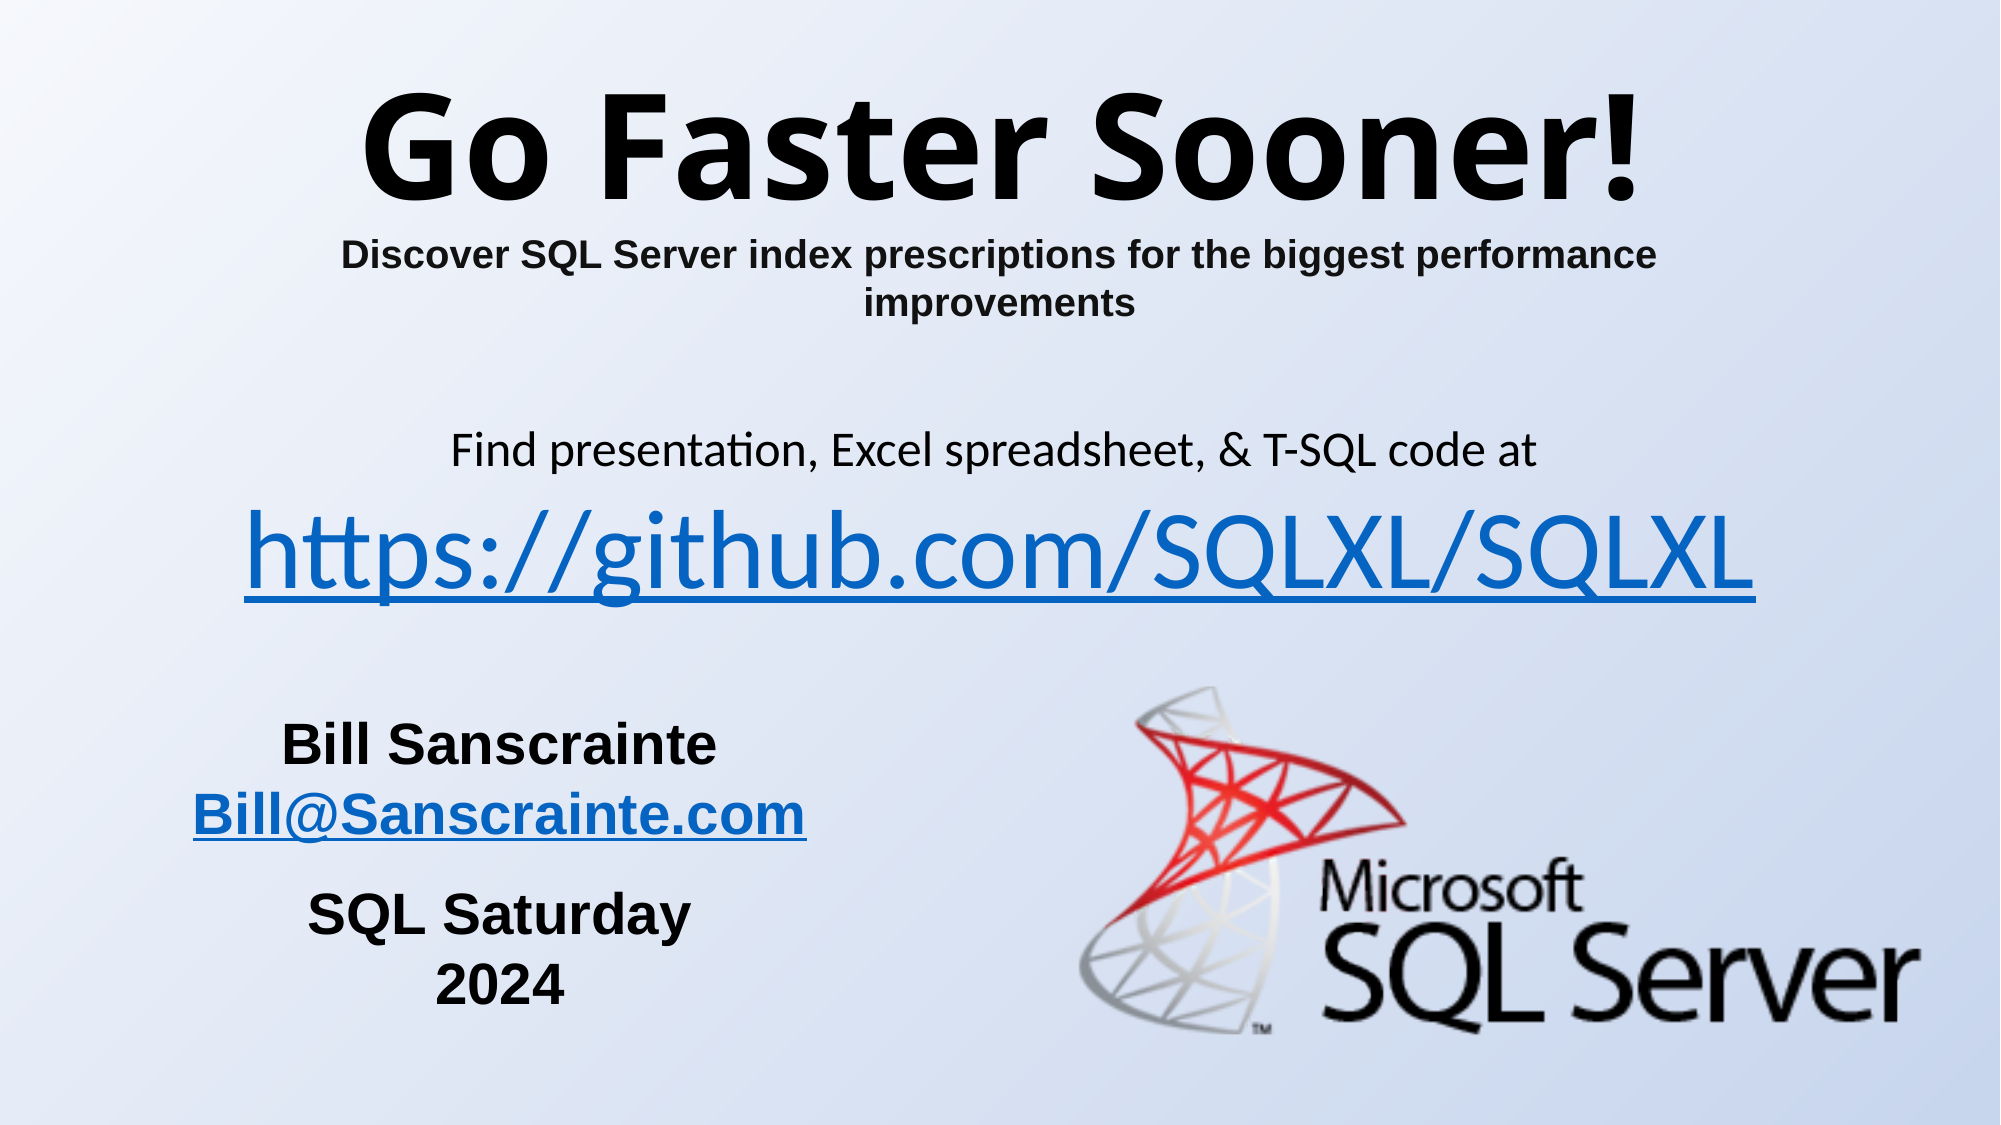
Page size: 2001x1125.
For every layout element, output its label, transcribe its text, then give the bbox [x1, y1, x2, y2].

picture [999, 600, 2000, 1125]
subtitle Bill Sanscrainte Bill@Sanscrainte.com SQL Saturday 2024 [0, 598, 999, 1124]
text_box Find presentation, Excel spreadsheet, & T-SQL code at https://github.com/SQLXL/SQLXL [6, 409, 1994, 619]
title Go Faster Sooner! Discover SQL Server index prescriptions for the biggest performance improvements [268, 0, 1731, 378]
